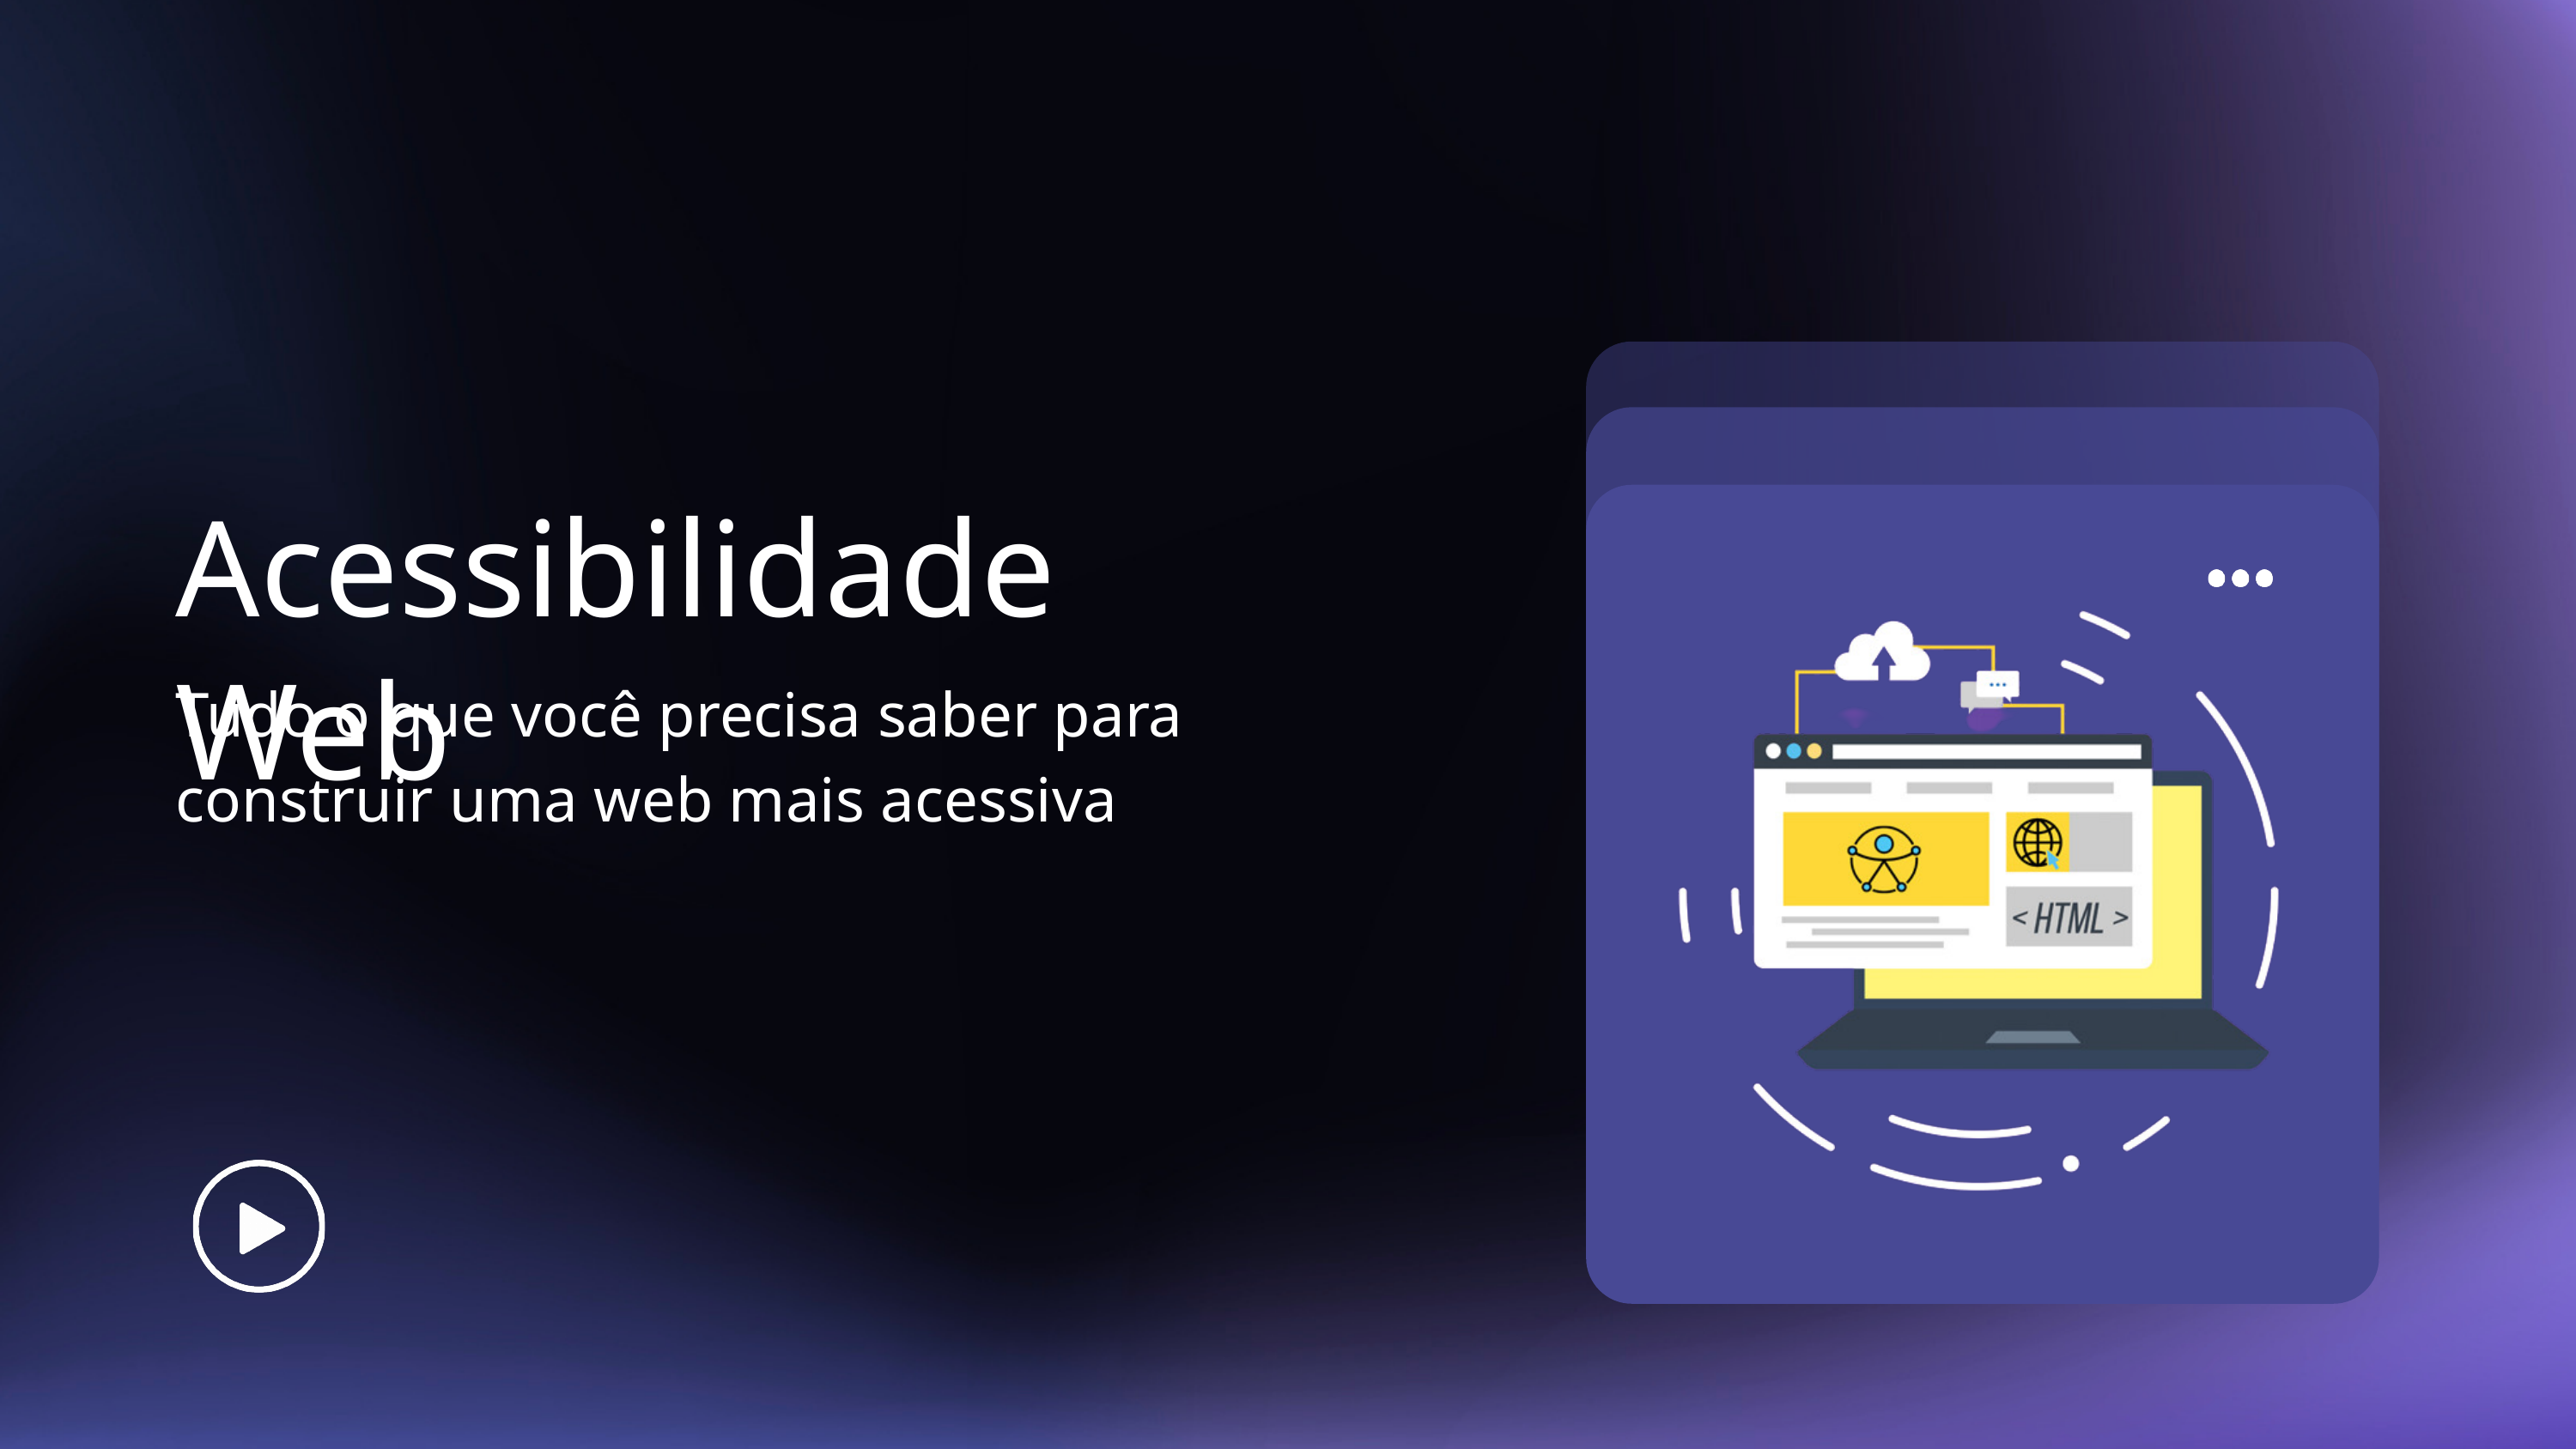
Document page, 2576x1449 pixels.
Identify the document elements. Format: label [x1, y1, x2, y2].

picture [0, 0, 2576, 1449]
text_box [1585, 484, 2379, 1304]
text_box [1585, 407, 2379, 484]
text_box [1585, 341, 2379, 406]
